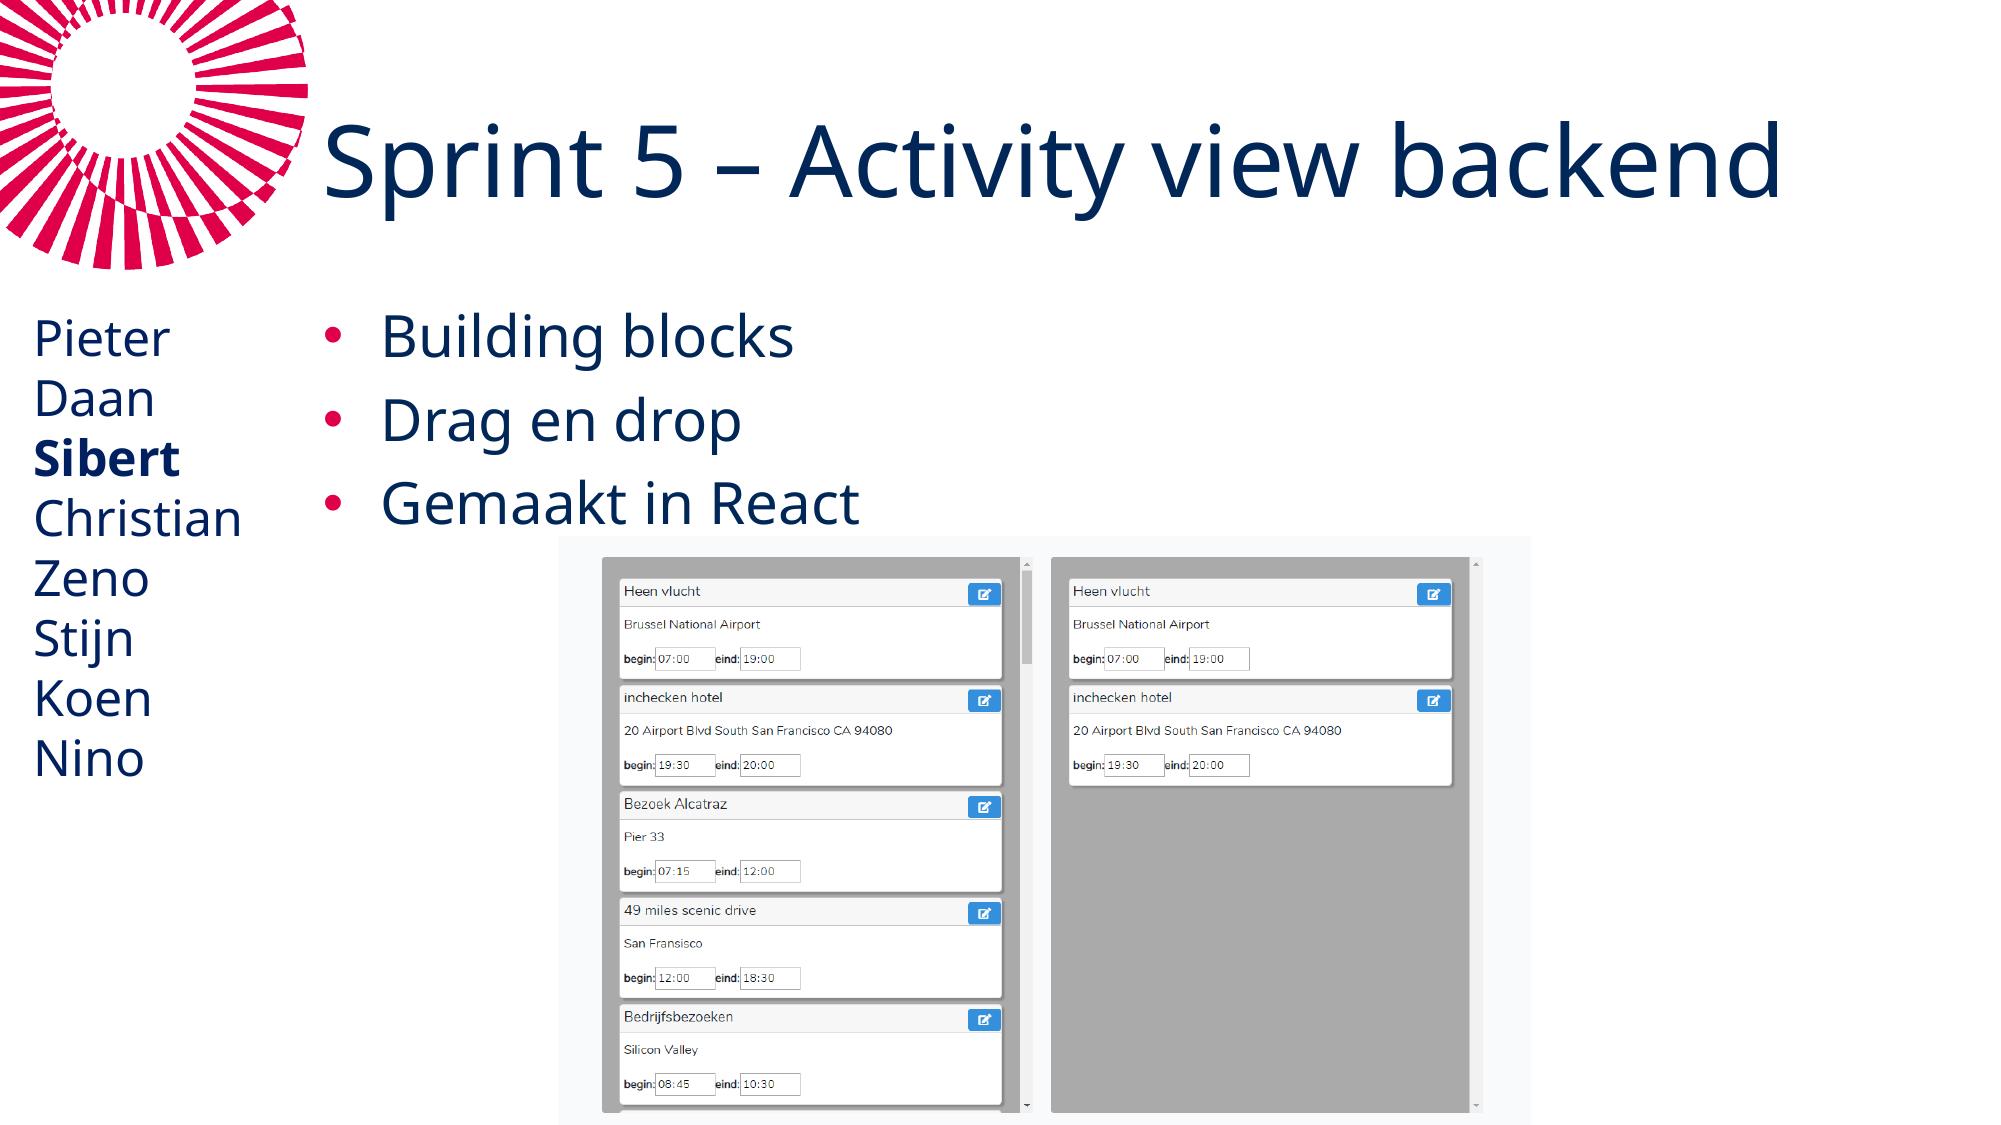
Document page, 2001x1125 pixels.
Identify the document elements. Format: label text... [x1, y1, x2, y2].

picture [558, 536, 1531, 1125]
list Building blocks Drag en drop Gemaakt in React [307, 299, 1940, 1079]
text_box Pieter Daan Sibert Christian Zeno Stijn Koen Nino [18, 299, 263, 795]
title Sprint 5 – Activity view backend [307, 59, 1940, 271]
picture [0, 0, 308, 270]
